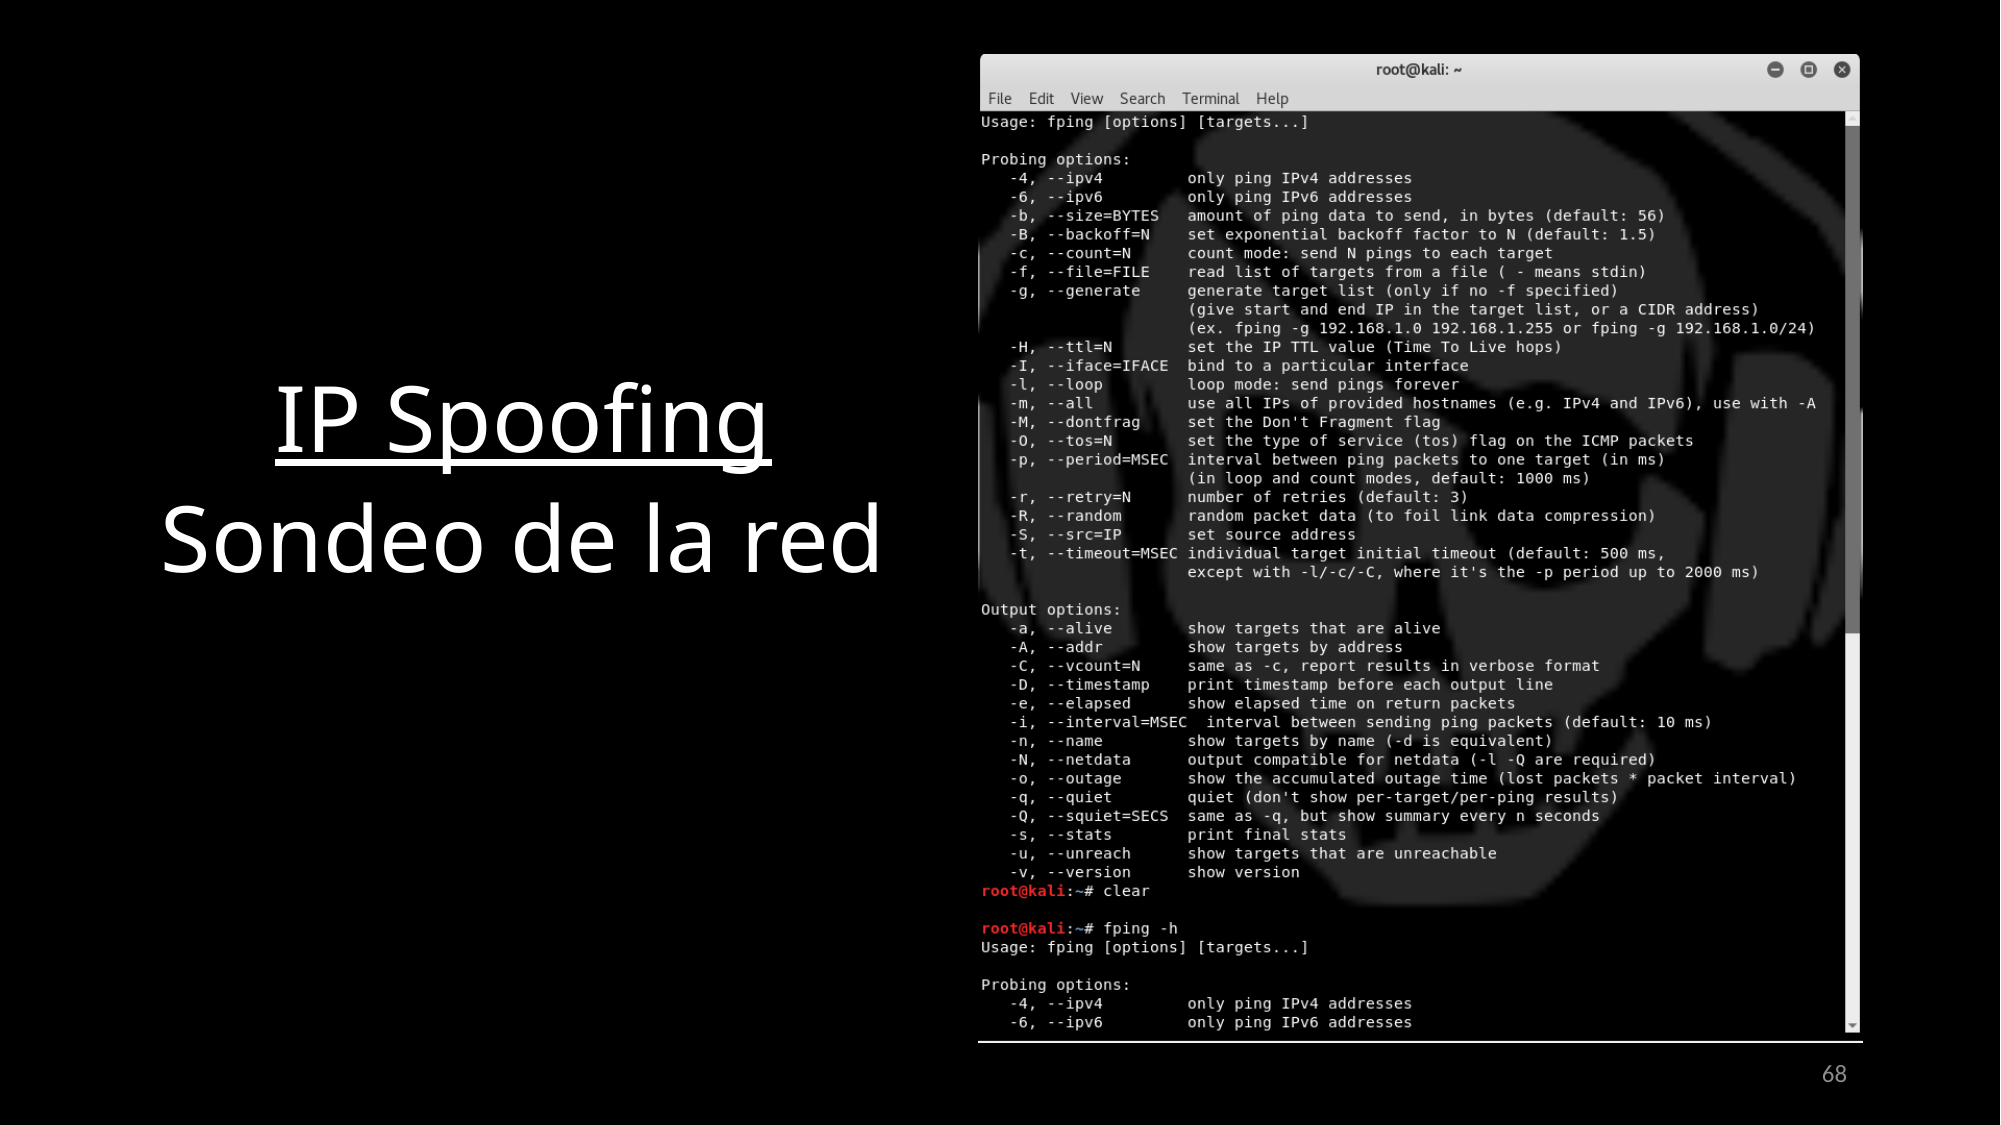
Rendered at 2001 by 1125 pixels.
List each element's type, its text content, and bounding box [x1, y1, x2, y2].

picture [978, 54, 1863, 1043]
text_box IP Spoofing Sondeo de la red [0, 234, 978, 982]
slide_number 68 [1412, 1043, 1863, 1103]
